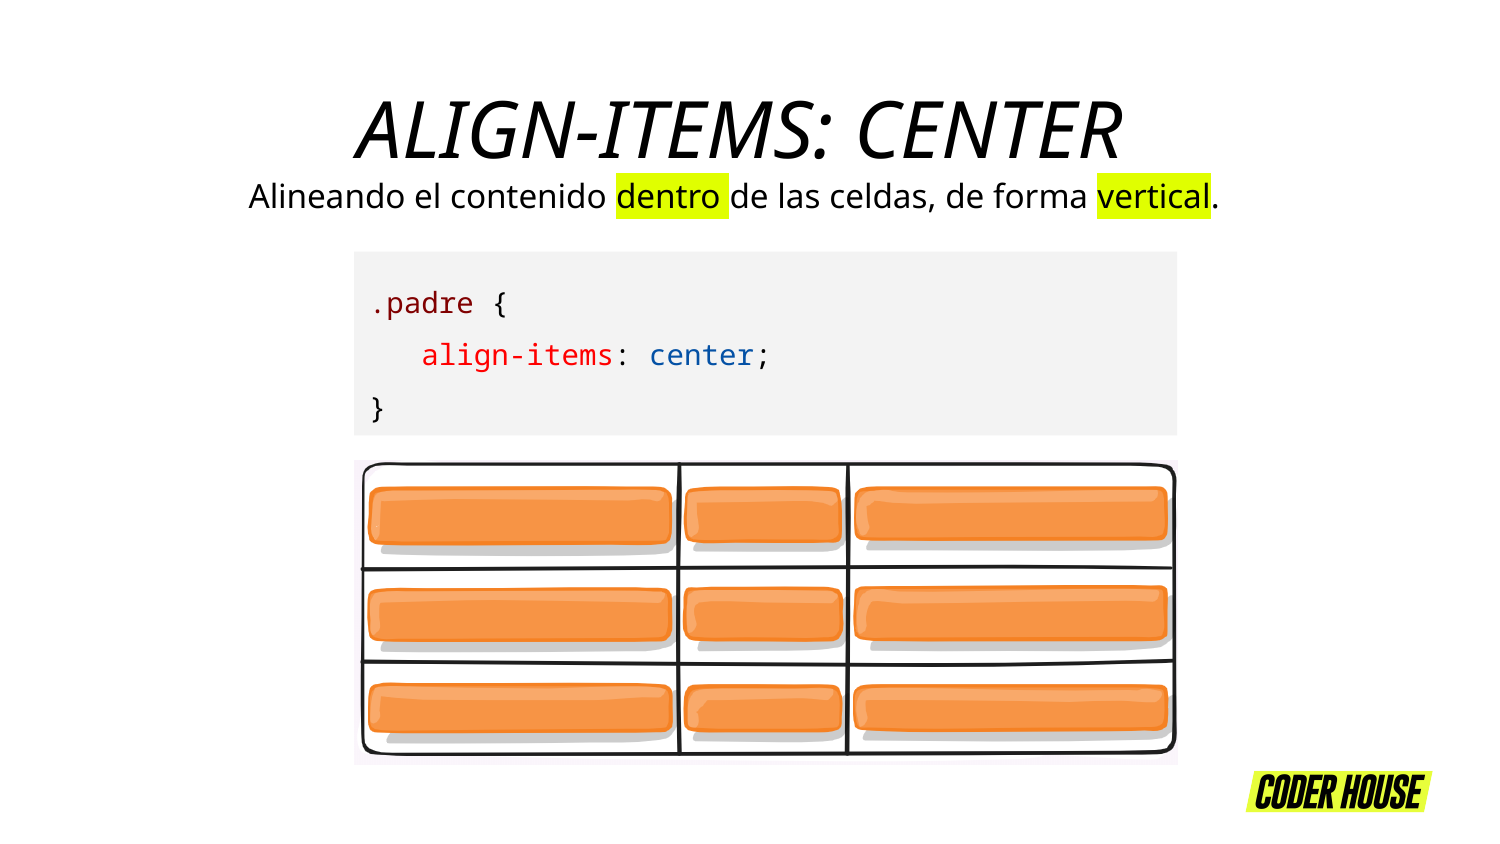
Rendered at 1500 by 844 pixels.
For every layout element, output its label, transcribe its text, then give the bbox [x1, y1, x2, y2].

picture [353, 460, 1178, 765]
text_box ALIGN-ITEMS: CENTER [96, 50, 1386, 227]
text_box Alineando el contenido dentro de las celdas, de forma vertical. [178, 160, 1235, 252]
text_box .padre { align-items: center; } [354, 252, 1178, 436]
picture [1241, 764, 1437, 819]
